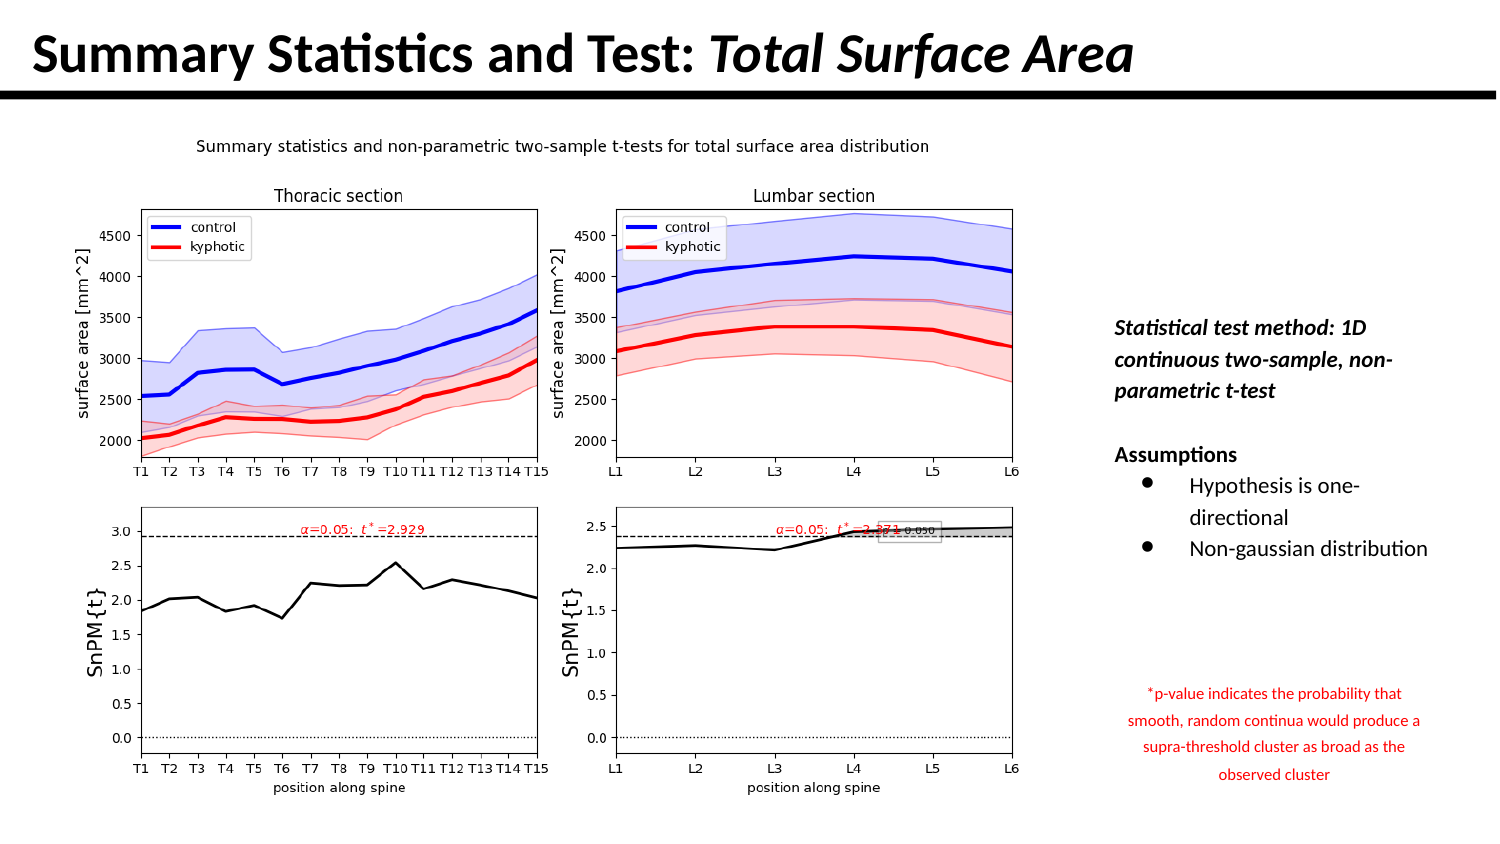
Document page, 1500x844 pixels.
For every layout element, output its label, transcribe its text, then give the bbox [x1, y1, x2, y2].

picture [0, 124, 1124, 832]
text_box Summary Statistics and Test: Total Surface Area [21, 10, 1479, 90]
text_box [0, 90, 1497, 100]
text_box *p-value indicates the probability that smooth, random continua would produce a supra-threshold cluster as broad as the observed cluster [1127, 668, 1444, 791]
text_box Statistical test method: 1D continuous two-sample, non-parametric t-test Assumptions Hypothesis is one-directional Non-gaussian distribution [1127, 301, 1449, 569]
